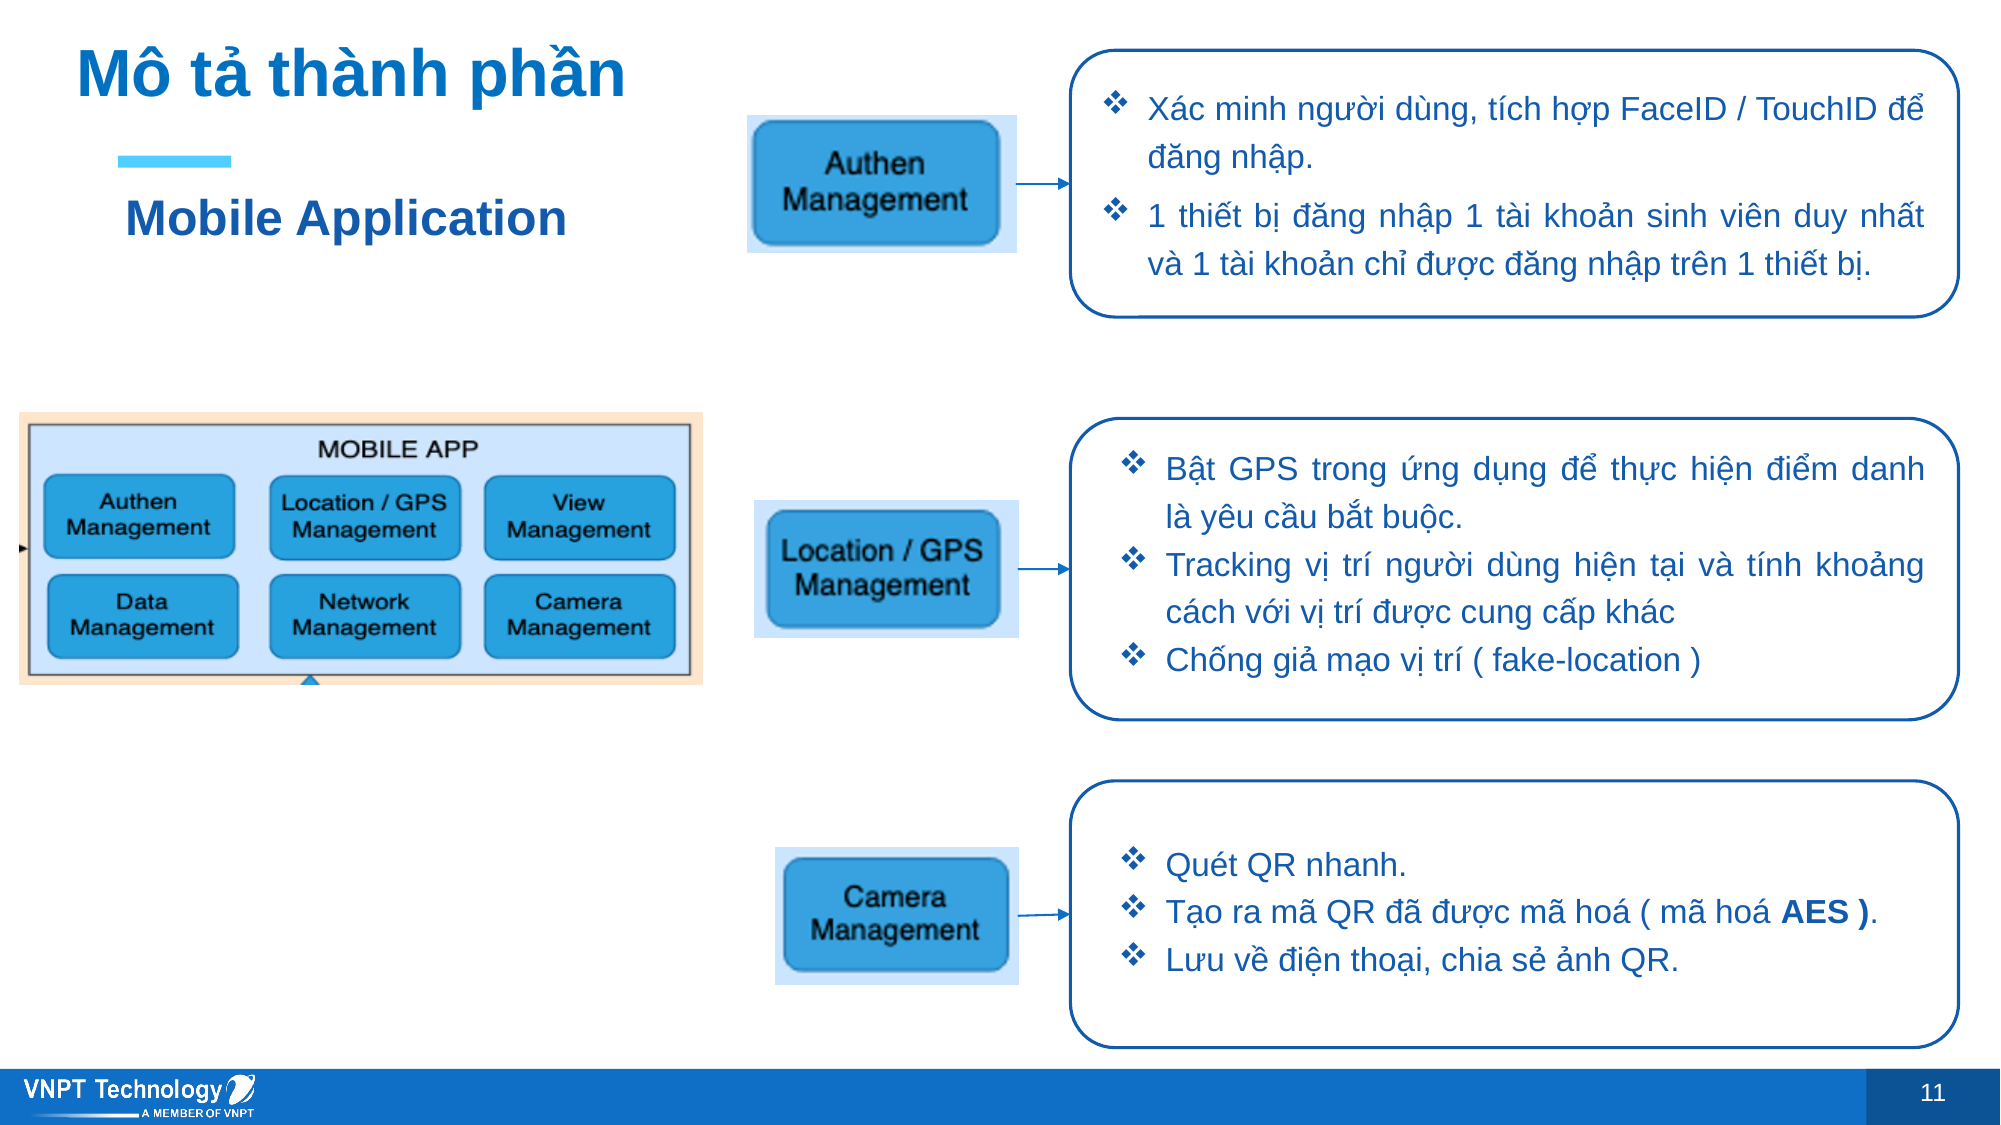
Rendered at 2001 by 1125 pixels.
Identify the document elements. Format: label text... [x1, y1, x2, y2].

picture [22, 1070, 257, 1120]
title Mô tả thành phần [61, 22, 1708, 94]
text_box Xác minh người dùng, tích hợp FaceID / TouchID để đăng nhập. [1086, 71, 1941, 178]
text_box 1 thiết bị đăng nhập 1 tài khoản sinh viên duy nhất và 1 tài khoản chỉ được đăng nhập trên 1 thiết bị. [1086, 178, 1941, 289]
picture [747, 114, 1017, 253]
picture [775, 846, 1019, 985]
text_box Bật GPS trong ứng dụng để thực hiện điểm danh là yêu cầu bắt buộc. Tracking vị trí người dùng hiện tại và tính khoảng cách với vị trí được cung cấp khác Chống giả mạo vị trí ( fake-location ) [1103, 431, 1941, 686]
picture [18, 411, 704, 686]
picture [754, 500, 1019, 638]
slide_number 11 [1866, 1069, 2000, 1125]
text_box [1017, 913, 1071, 917]
text_box Mobile Application [110, 178, 742, 254]
text_box [1068, 779, 1961, 1050]
text_box [1068, 48, 1961, 319]
text_box [1068, 416, 1961, 722]
text_box Quét QR nhanh. Tạo ra mã QR đã được mã hoá ( mã hoá AES ). Lưu về điện thoại, chia sẻ ảnh QR. [1103, 827, 1923, 1034]
